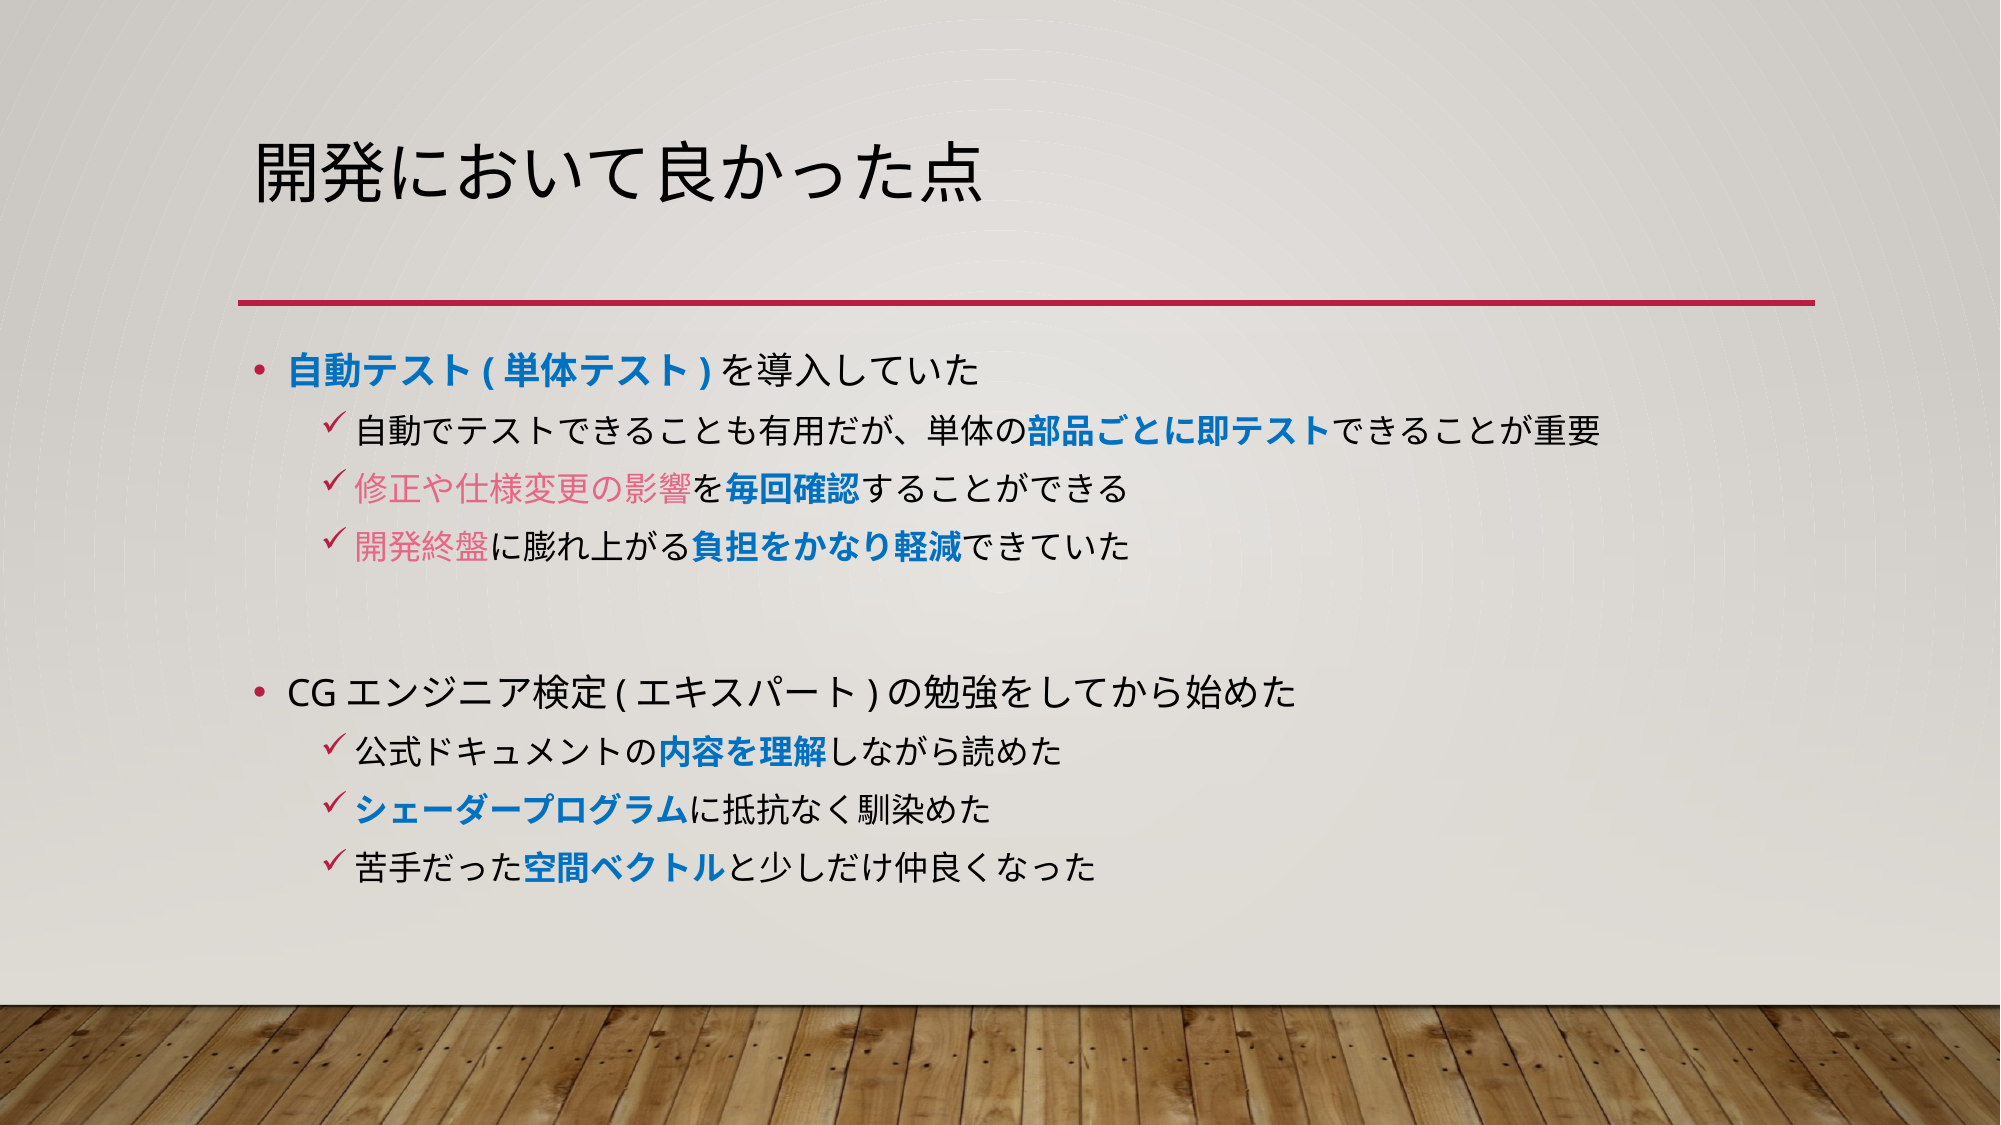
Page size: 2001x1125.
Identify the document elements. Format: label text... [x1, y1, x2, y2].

picture [0, 1005, 2000, 1125]
title 開発において良かった点 [238, 131, 1814, 305]
list 自動テスト(単体テスト)を導入していた 自動でテストできることも有用だが、単体の部品ごとに即テストできることが重要 修正や仕様変更の影響を毎回確認することができる 開発終盤に膨れ上がる負担をかなり軽減できていた CGエンジニア検定(エキスパート)の勉強をしてから始めた 公式ドキュメントの内容を理解しながら読めた シェーダープログラムに抵抗なく馴染めた 苦手だった空間ベクトルと少しだけ仲良くなった [238, 330, 1814, 897]
